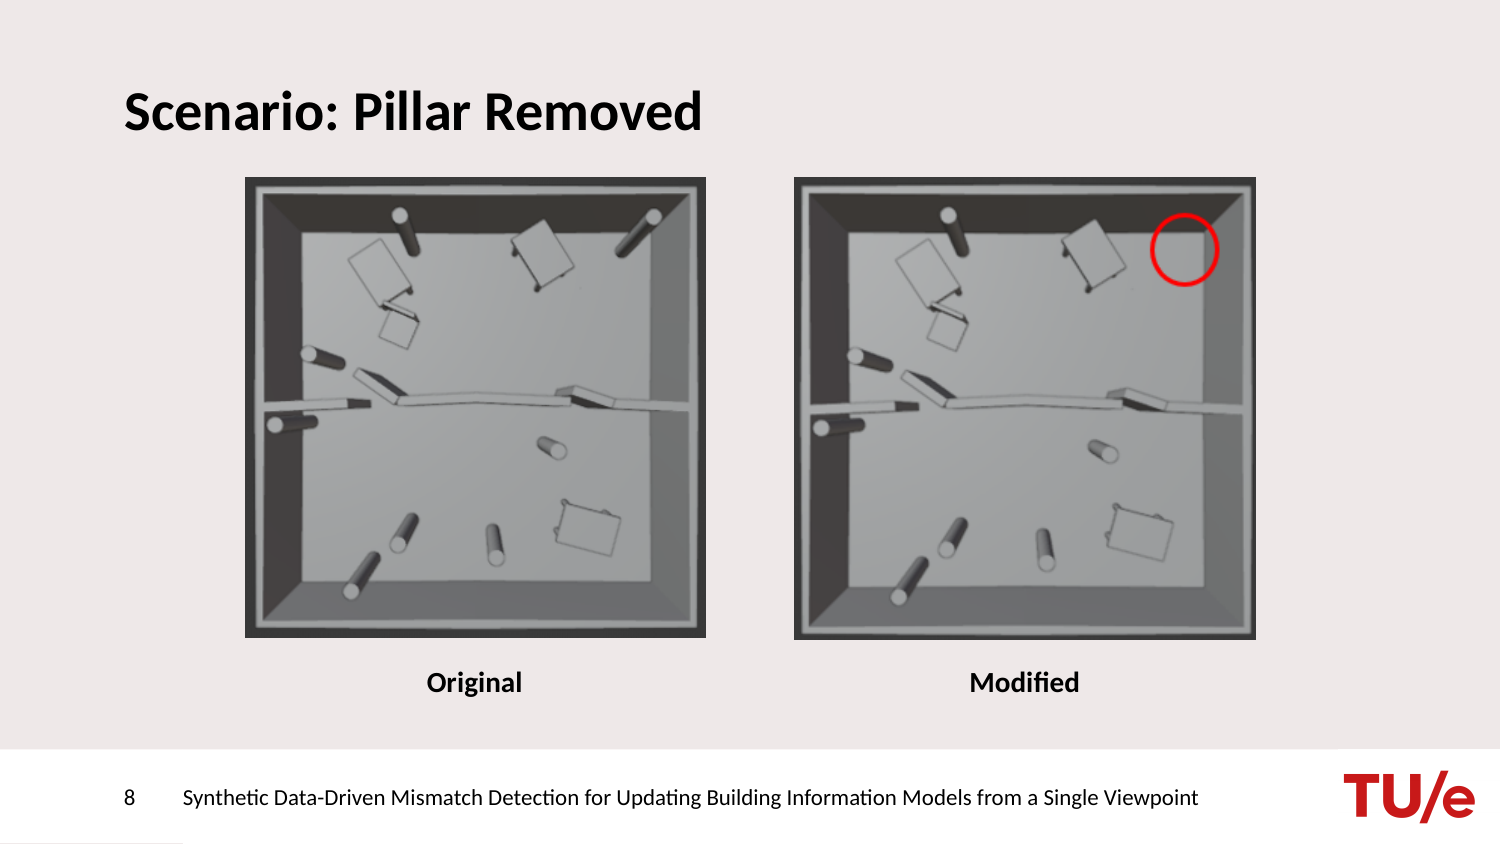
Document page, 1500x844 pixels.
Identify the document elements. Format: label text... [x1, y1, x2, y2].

picture [794, 177, 1256, 640]
text_box Modified [794, 655, 1255, 706]
picture [1339, 749, 1500, 844]
slide_number 8 [0, 749, 183, 844]
text_box Original [244, 655, 705, 706]
picture [244, 177, 706, 638]
title Scenario: Pillar Removed [124, 85, 1364, 174]
footer Synthetic Data-Driven Mismatch Detection for Updating Building Information Models from a Single Viewpoint [183, 749, 1339, 844]
